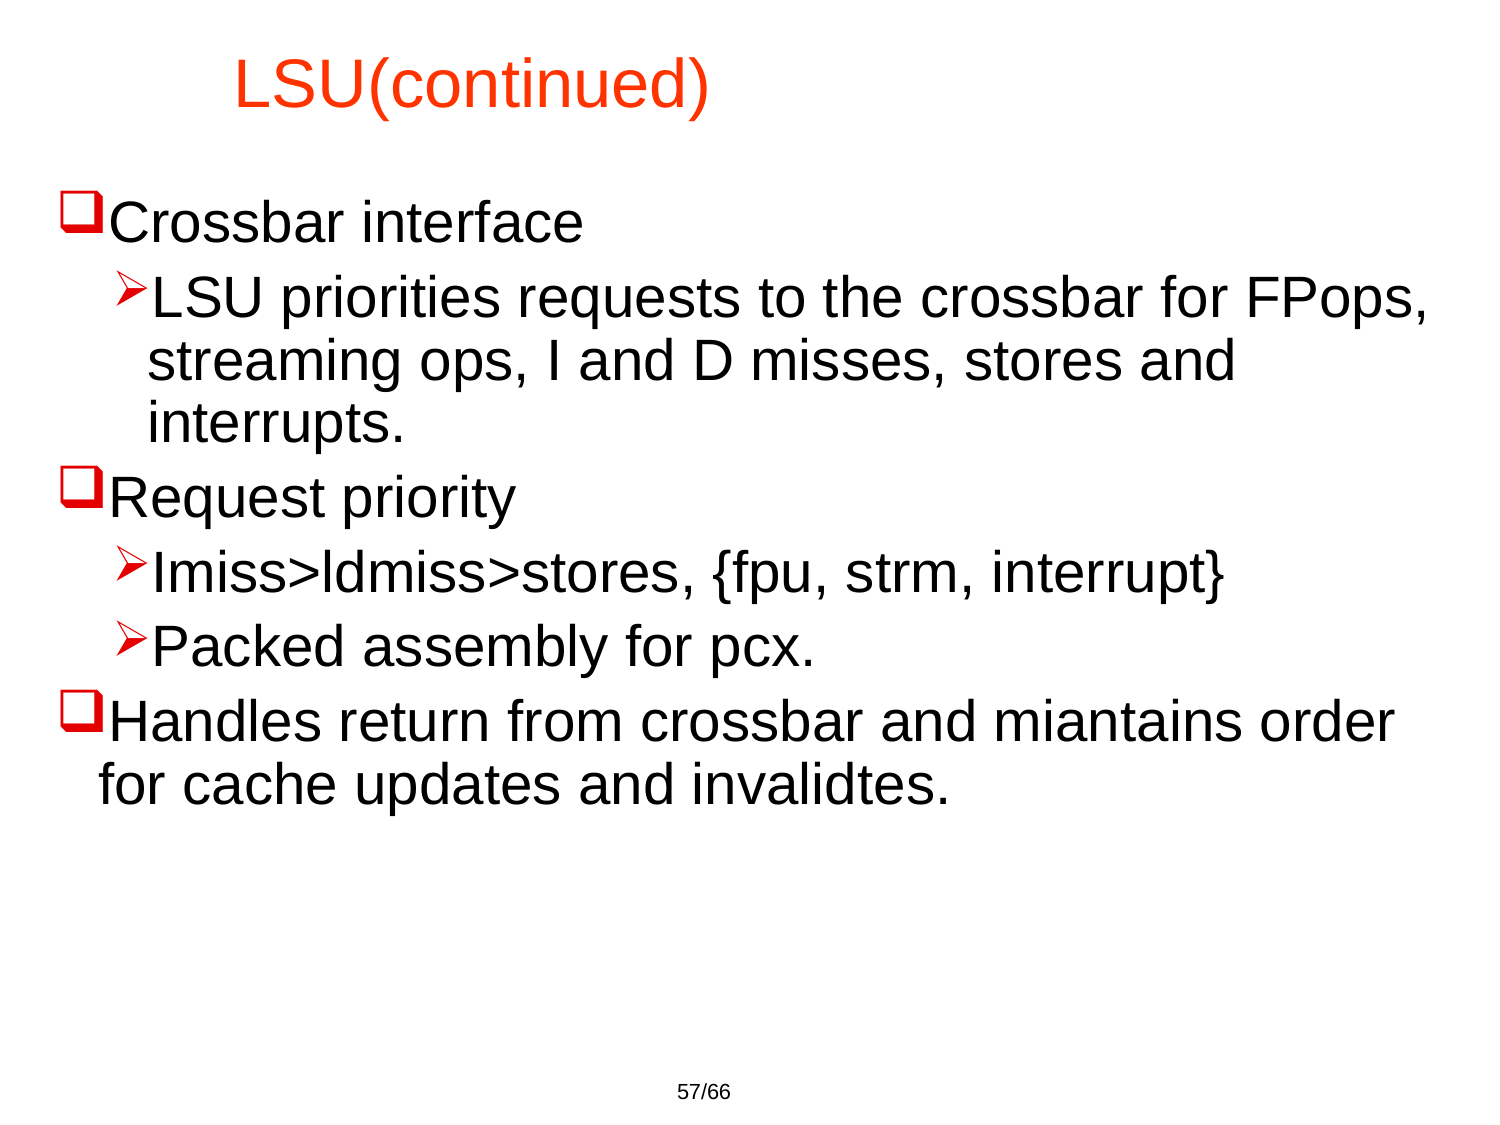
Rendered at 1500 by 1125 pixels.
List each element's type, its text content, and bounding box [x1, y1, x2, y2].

title LSU(continued) [218, 0, 1459, 161]
list Crossbar interface LSU priorities requests to the crossbar for FPops, streaming ops, I and D misses, stores and interrupts. Request priority Imiss>ldmiss>stores, {fpu, strm, interrupt} Packed assembly for pcx. Handles return from crossbar and miantains order for cache updates and invalidtes. [41, 184, 1459, 972]
